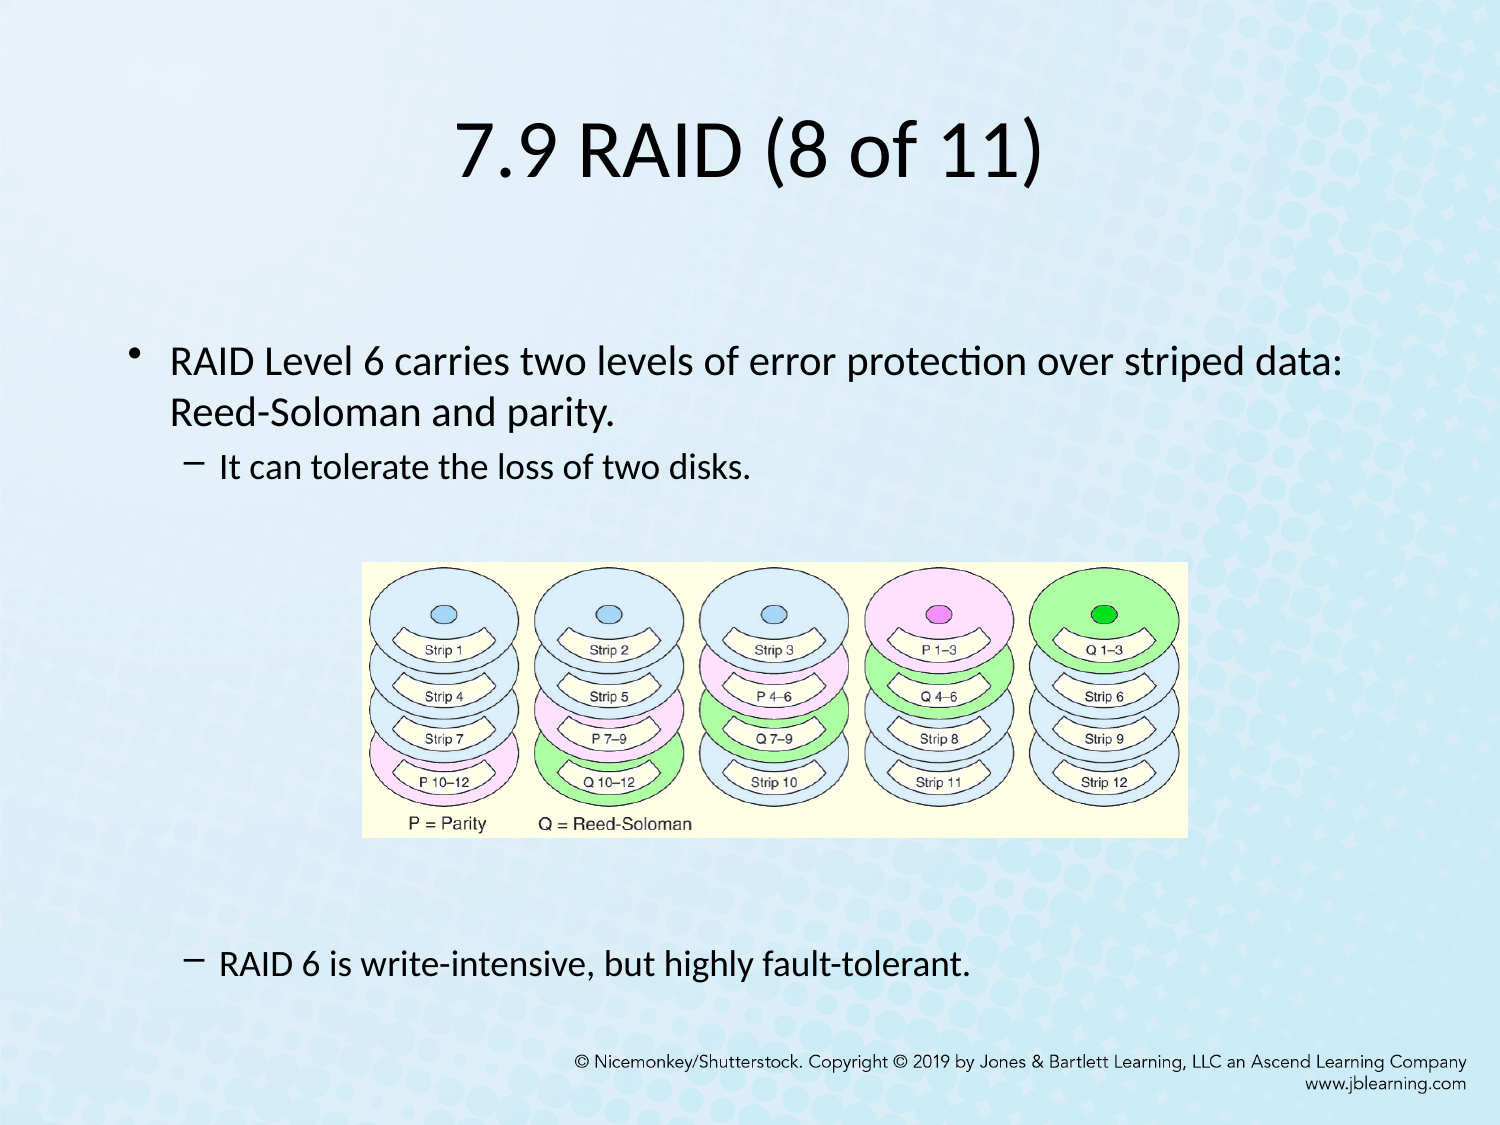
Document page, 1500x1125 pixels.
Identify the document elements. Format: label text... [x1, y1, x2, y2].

title 7.9 RAID (8 of 11) [112, 50, 1388, 238]
picture [0, 0, 1500, 1125]
list RAID Level 6 carries two levels of error protection over striped data: Reed-Soloman and parity. It can tolerate the loss of two disks. RAID 6 is write-intensive, but highly fault-tolerant. [112, 324, 1388, 1000]
